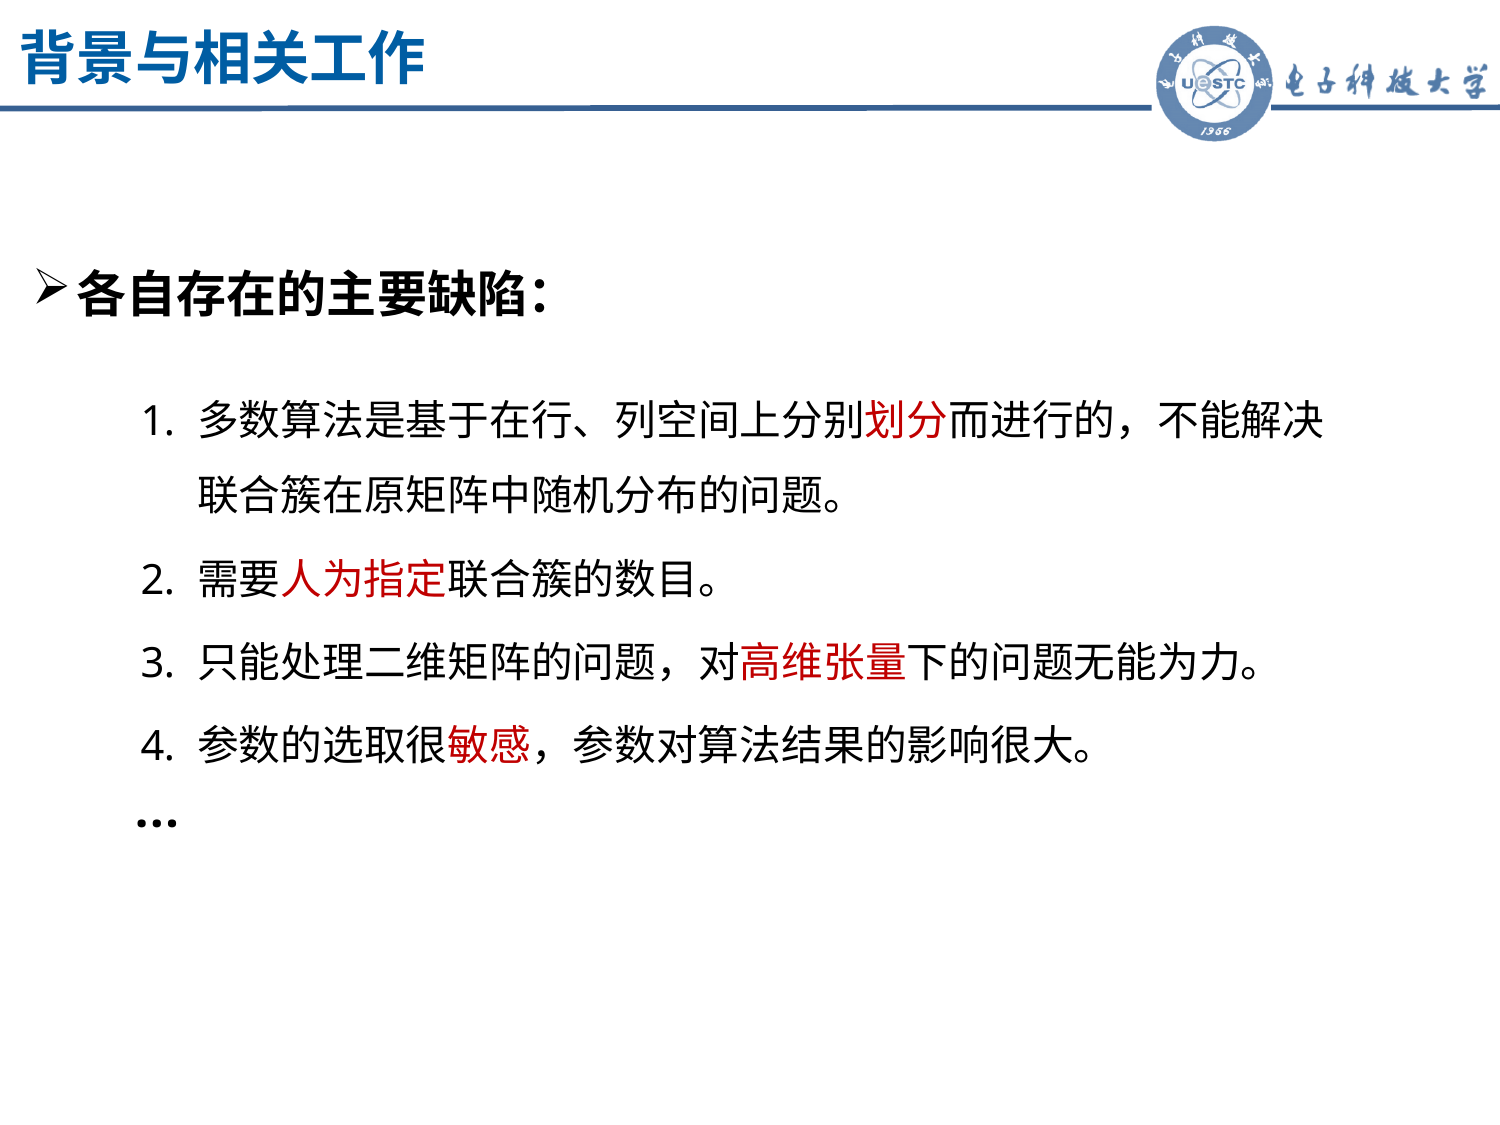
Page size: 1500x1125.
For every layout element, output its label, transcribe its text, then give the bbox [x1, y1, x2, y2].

text_box … [120, 770, 227, 845]
list 多数算法是基于在行、列空间上分别划分而进行的，不能解决联合簇在原矩阵中随机分布的问题。 需要人为指定联合簇的数目。 只能处理二维矩阵的问题，对高维张量下的问题无能为力。 参数的选取很敏感，参数对算法结果的影响很大。 [125, 361, 1353, 1059]
text_box 各自存在的主要缺陷： [17, 243, 1377, 327]
list 背景与相关工作 [3, 0, 1364, 79]
